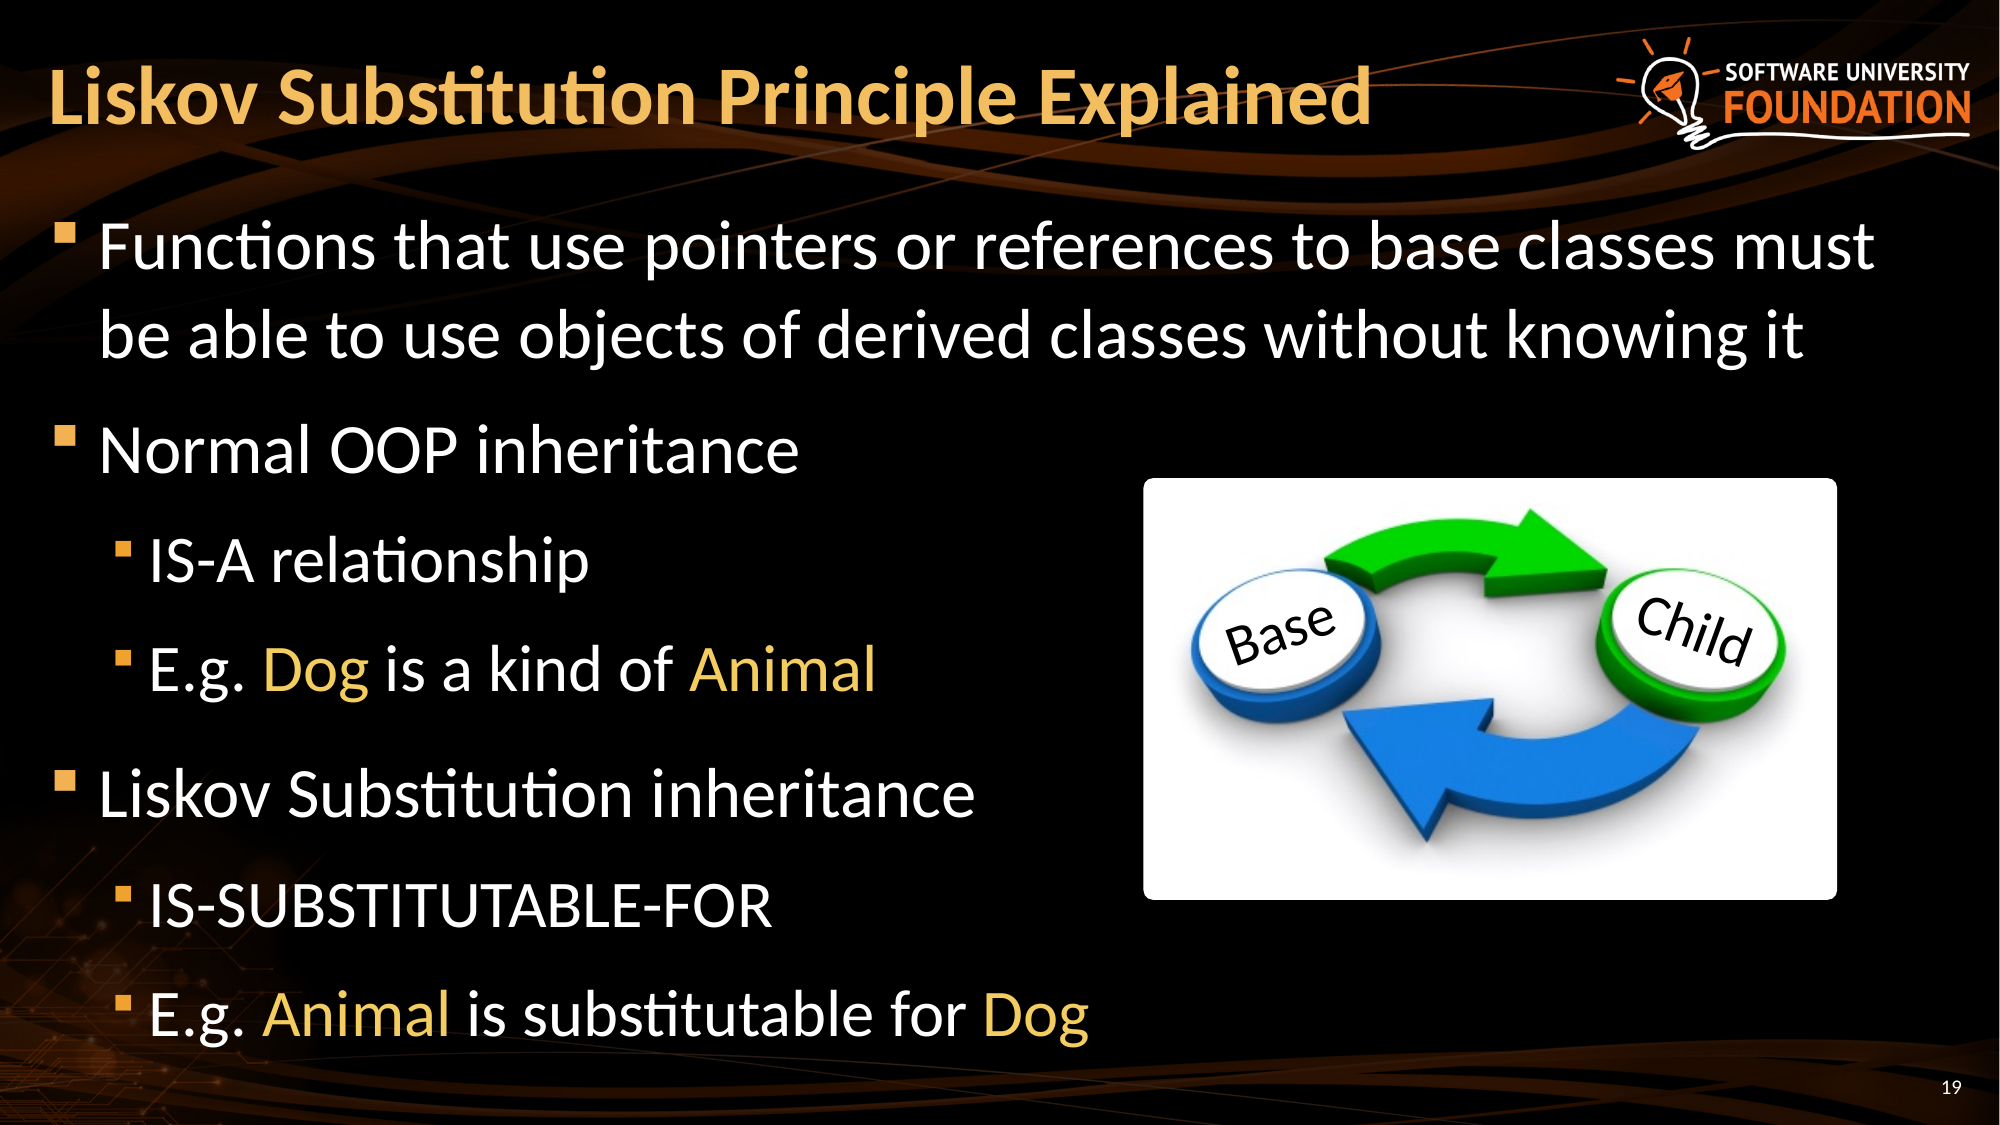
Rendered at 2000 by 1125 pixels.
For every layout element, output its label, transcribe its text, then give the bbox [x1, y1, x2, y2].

list Functions that use pointers or references to base classes must be able to use objects of derived classes without knowing it Normal OOP inheritance IS-A relationship E.g. Dog is a kind of Animal Liskov Substitution inheritance IS-SUBSTITUTABLE-FOR E.g. Animal is substitutable for Dog [31, 188, 1968, 1103]
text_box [1143, 478, 1838, 900]
picture [0, 0, 2000, 1125]
title Liskov Substitution Principle Explained [30, 6, 1602, 189]
